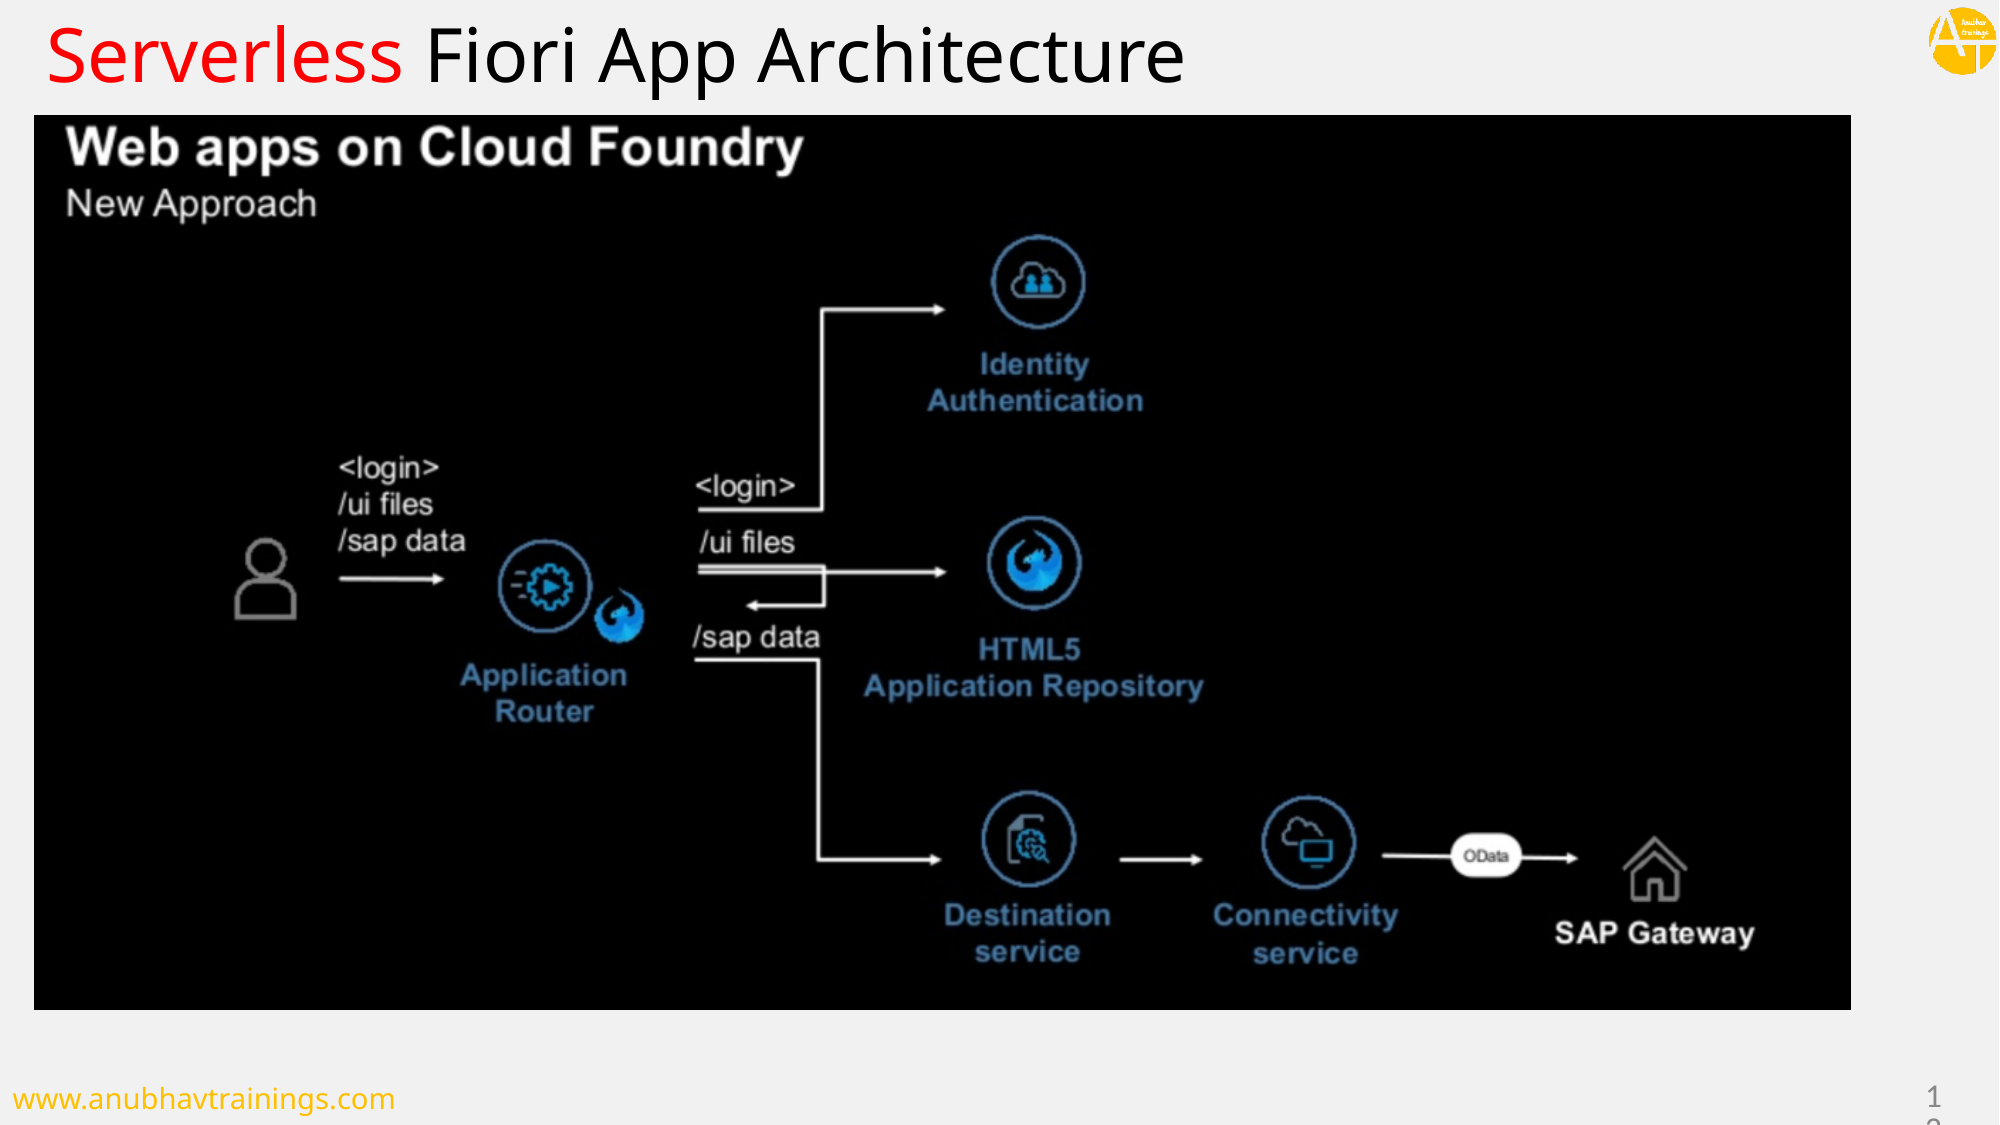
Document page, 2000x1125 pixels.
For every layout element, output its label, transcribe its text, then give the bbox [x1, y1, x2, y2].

picture [1922, 3, 2000, 80]
picture [34, 115, 1851, 1010]
text_box <> [31, 105, 1969, 181]
text_box www.anubhavtrainings.com [0, 1072, 425, 1123]
text_box Serverless Fiori App Architecture [31, 0, 1874, 105]
slide_number 127 [1909, 1082, 1946, 1106]
